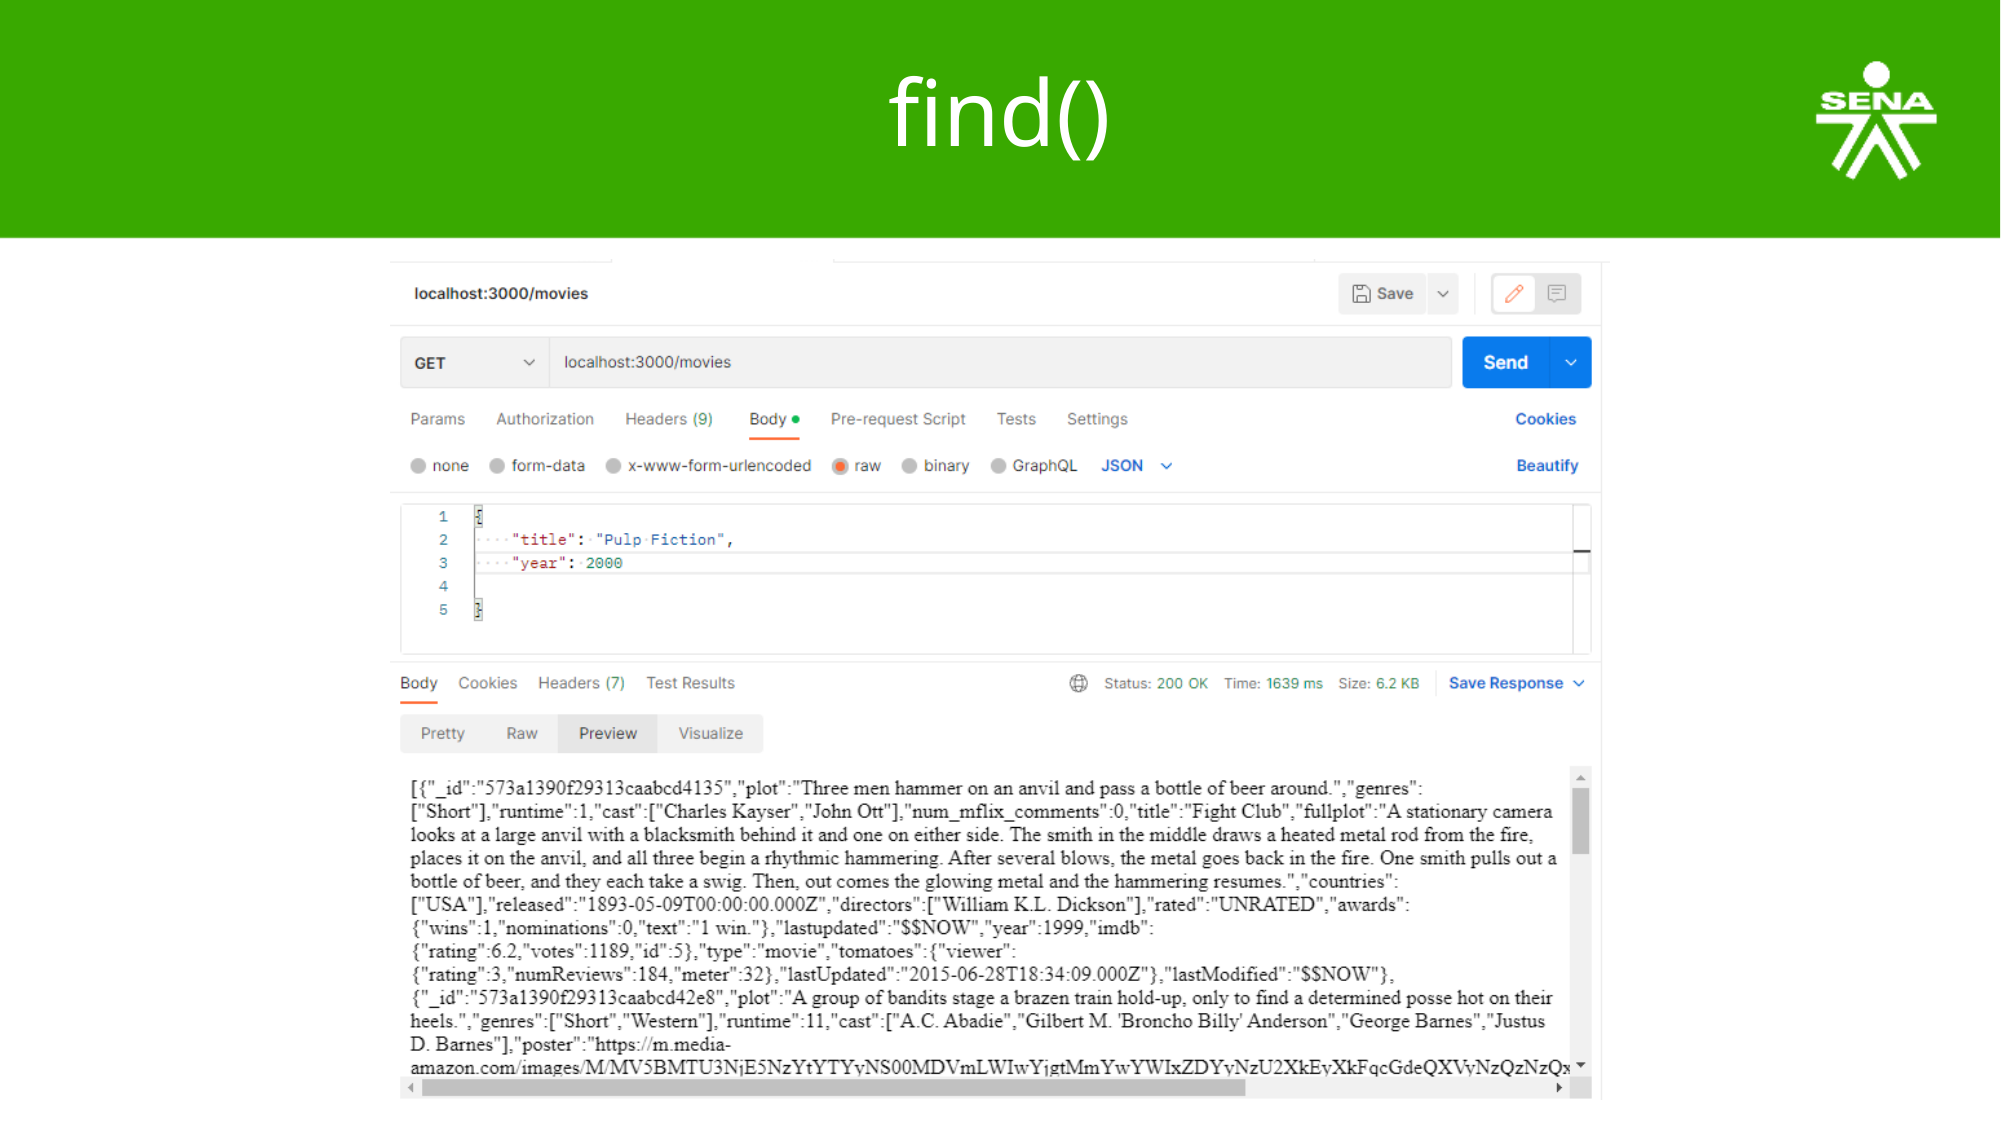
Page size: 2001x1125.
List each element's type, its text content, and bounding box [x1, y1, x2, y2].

picture [0, 0, 2001, 1125]
title find() [137, 7, 1863, 226]
